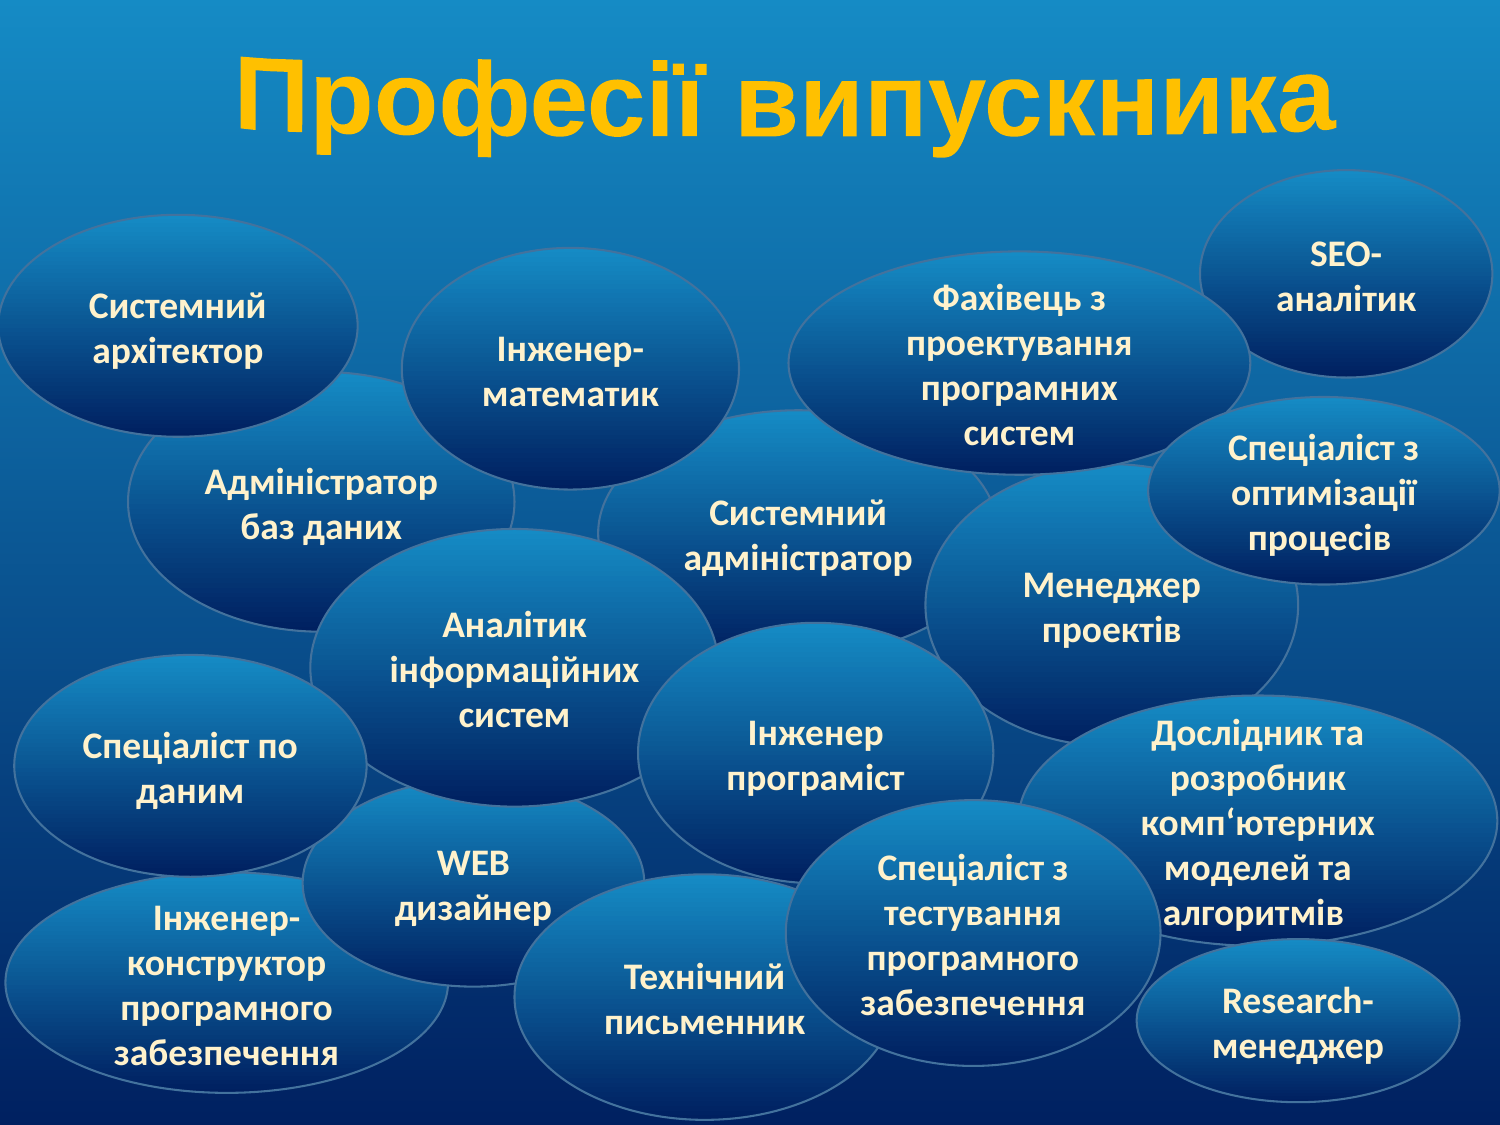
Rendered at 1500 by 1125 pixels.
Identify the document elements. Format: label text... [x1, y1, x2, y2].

text_box Спеціаліст з оптимізації процесів [1147, 395, 1500, 586]
text_box Інженер-математик [400, 246, 741, 491]
text_box Дослідник та розробник комп‘ютерних моделей та алгоритмів [1019, 694, 1499, 946]
text_box Спеціаліст по даним [13, 653, 368, 878]
text_box Адміністратор баз даних [126, 371, 516, 633]
text_box WEB дизайнер [301, 787, 646, 988]
text_box Інженер програміст [636, 621, 995, 884]
text_box Технічний письменник [513, 873, 878, 1121]
text_box Системний адміністратор [597, 409, 991, 643]
text_box Research-менеджер [1135, 938, 1461, 1104]
text_box Спеціаліст з тестування програмного забезпечення [784, 799, 1162, 1067]
text_box Фахівець з проектування програмних систем [787, 250, 1252, 476]
text_box SEO-аналітик [1198, 169, 1494, 379]
text_box Менеджер проектів [924, 463, 1300, 743]
text_box Інженер-конструктор програмного забезпечення [4, 871, 449, 1094]
text_box Системний архітектор [0, 213, 359, 438]
text_box Аналітик інформаційних систем [309, 527, 717, 808]
